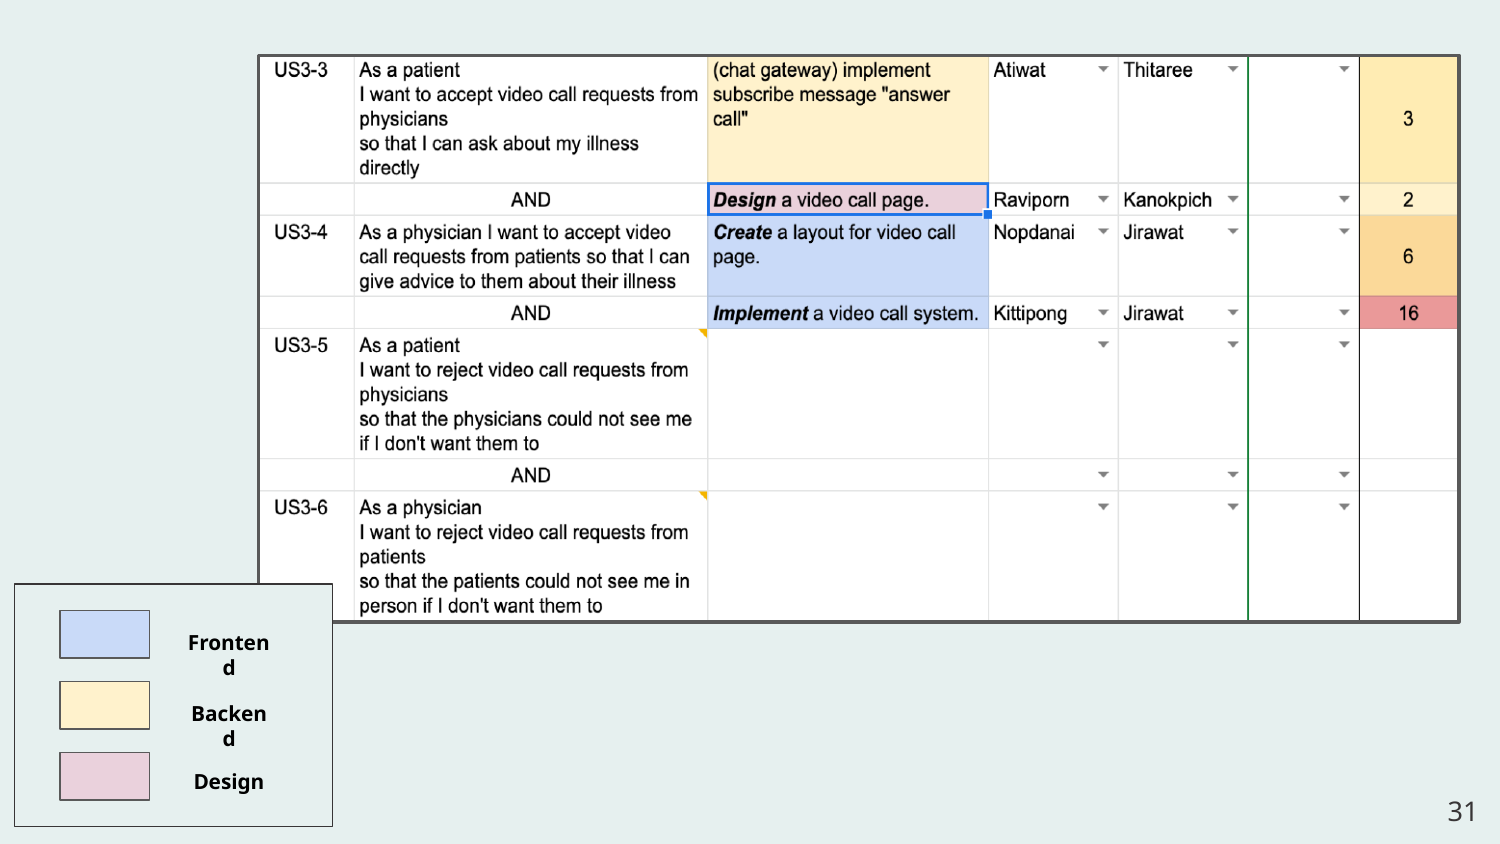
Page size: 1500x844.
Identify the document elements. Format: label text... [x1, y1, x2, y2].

slide_number ‹#› [1403, 779, 1494, 844]
picture [259, 56, 1458, 621]
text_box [14, 583, 333, 827]
